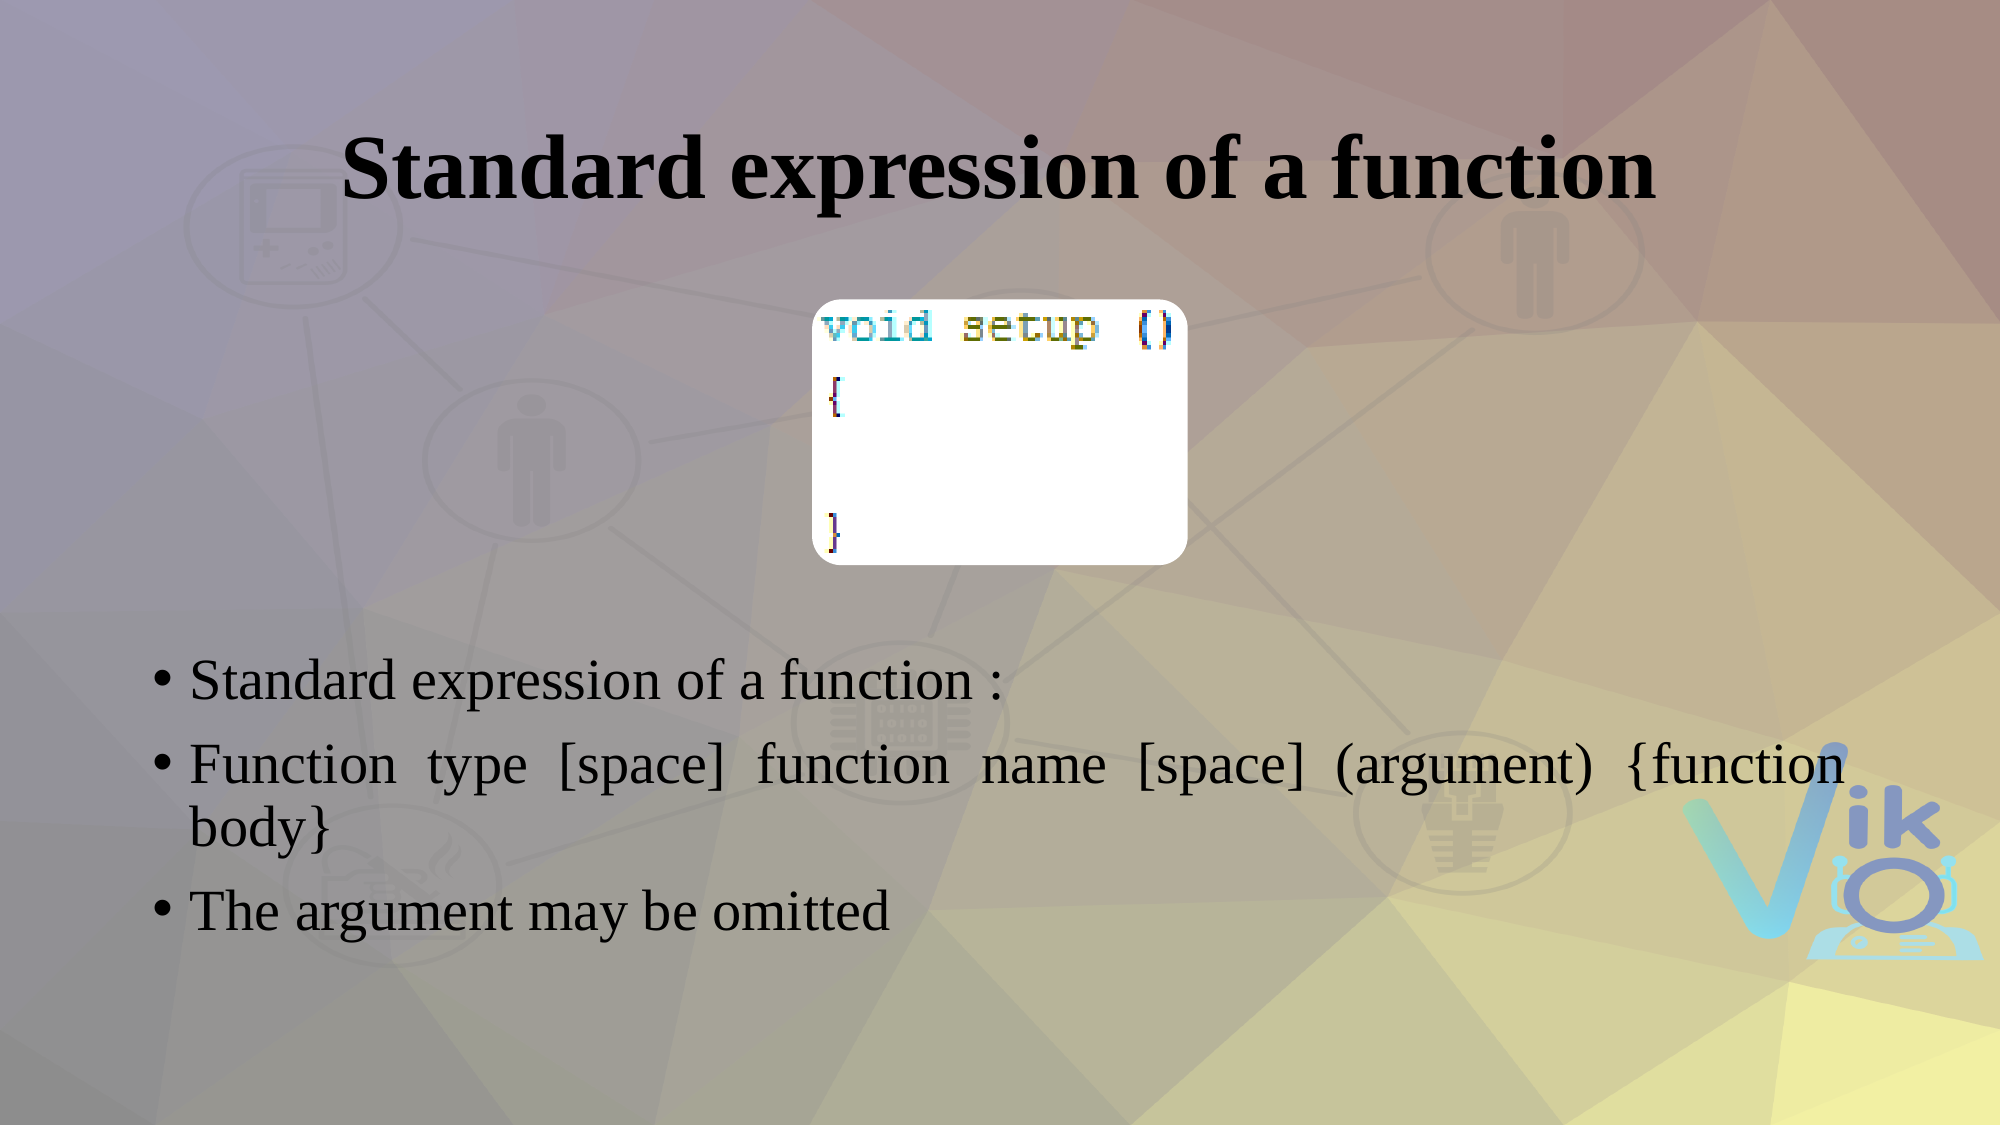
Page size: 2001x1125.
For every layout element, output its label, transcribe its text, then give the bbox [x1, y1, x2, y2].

title Standard expression of a function [137, 59, 1863, 278]
picture [812, 299, 1188, 566]
list Standard expression of a function : Function type [space] function name [space] (argument) {function body} The argument may be omitted [137, 299, 1863, 1014]
